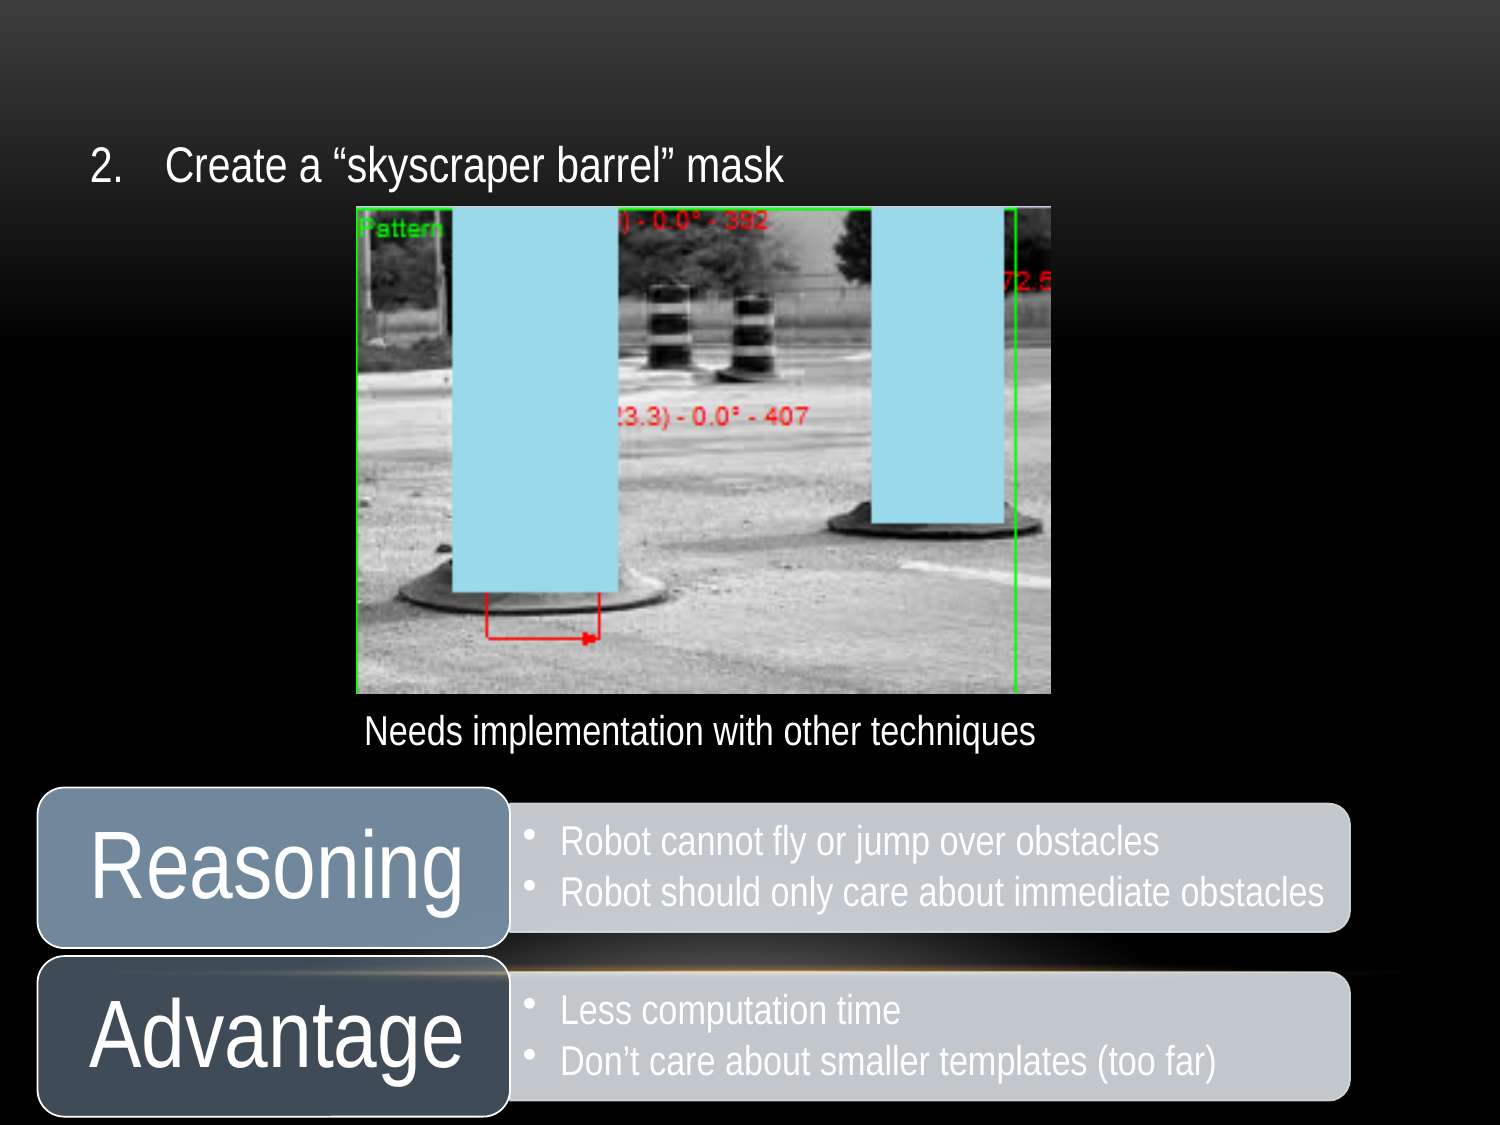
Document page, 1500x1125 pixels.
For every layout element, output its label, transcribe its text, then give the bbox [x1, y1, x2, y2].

picture [0, 0, 1500, 1125]
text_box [37, 787, 1351, 1117]
text_box Needs implementation with other techniques [349, 696, 1097, 762]
text_box Create a “skyscraper barrel” mask [75, 124, 1238, 200]
